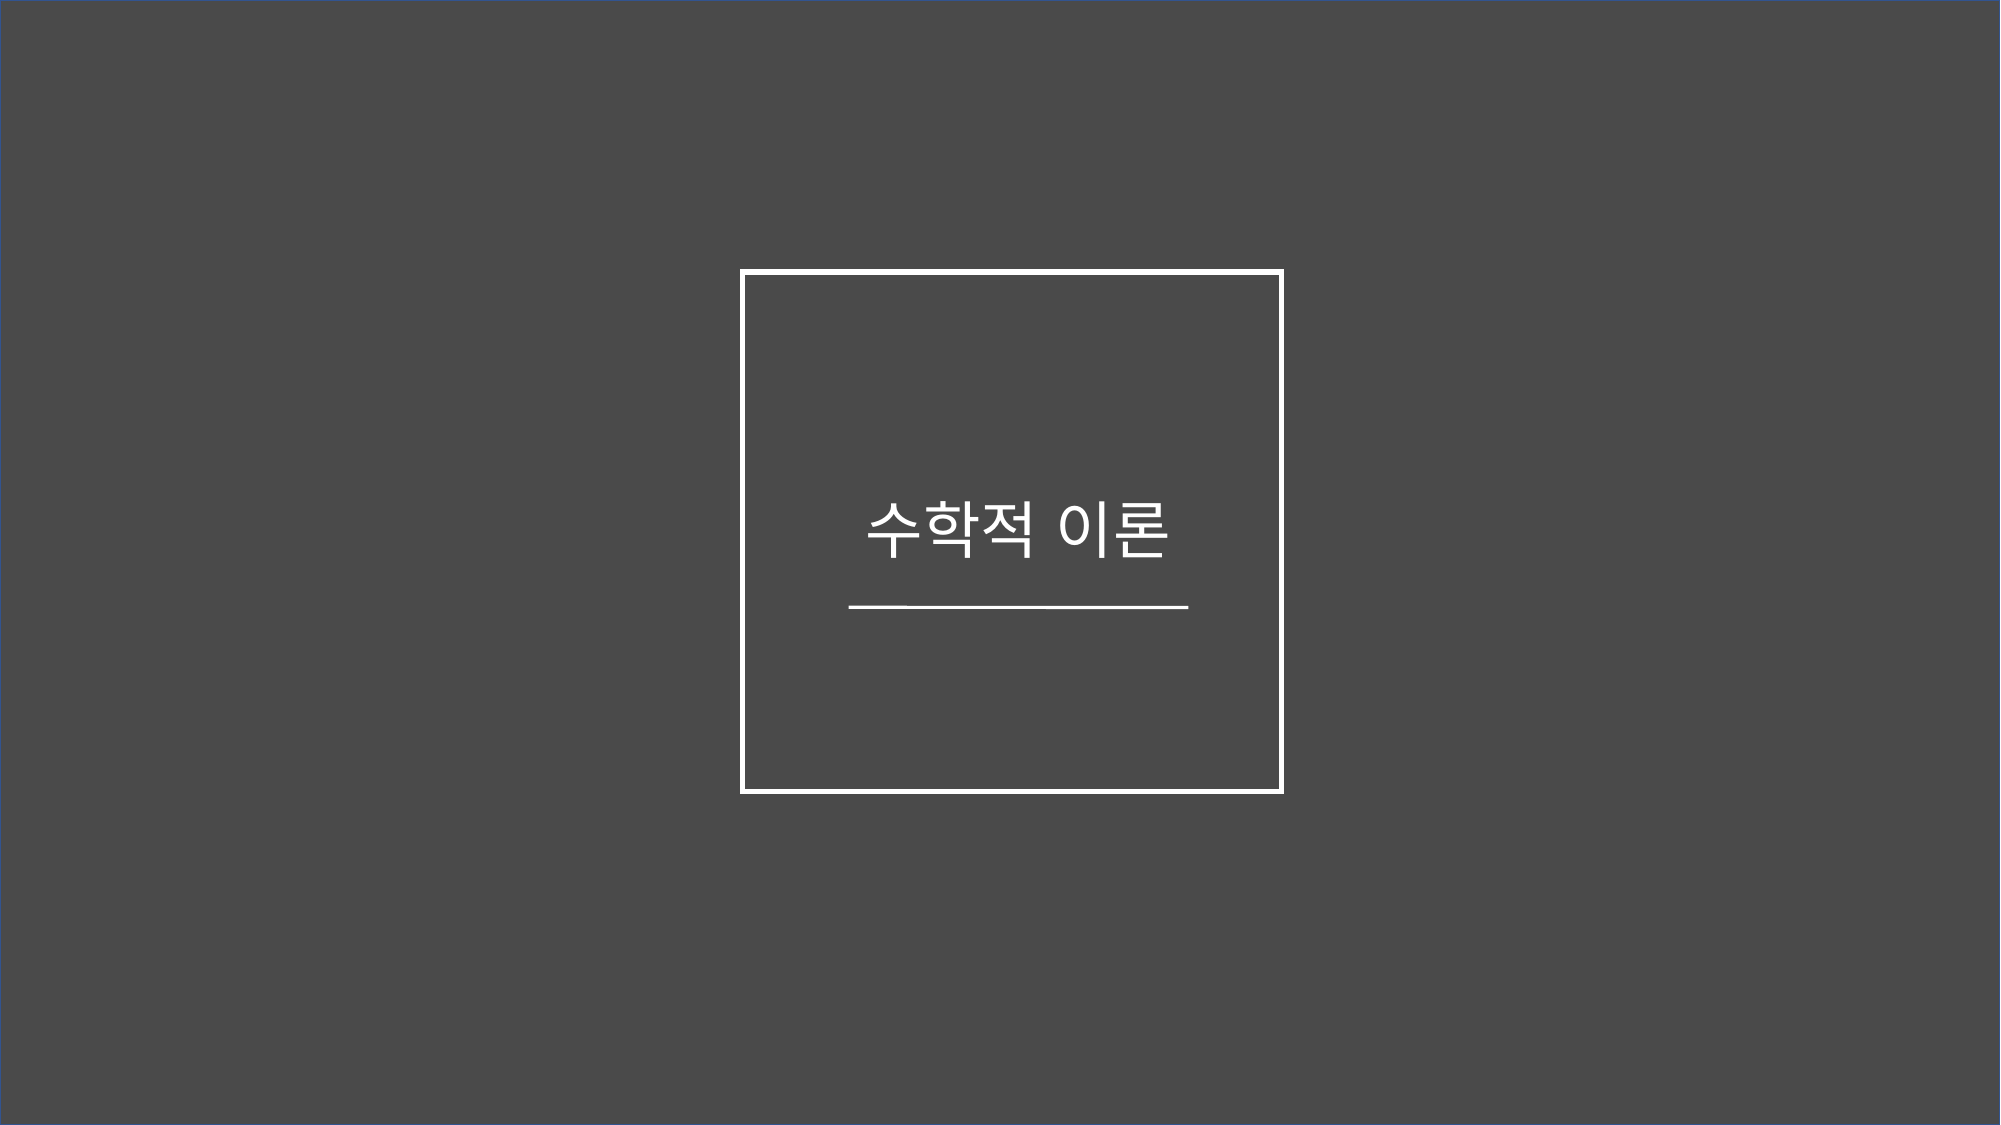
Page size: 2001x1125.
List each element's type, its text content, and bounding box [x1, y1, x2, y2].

text_box [741, 271, 1282, 793]
text_box [0, 0, 2000, 1125]
text_box 수학적 이론 [1282, 484, 1288, 574]
